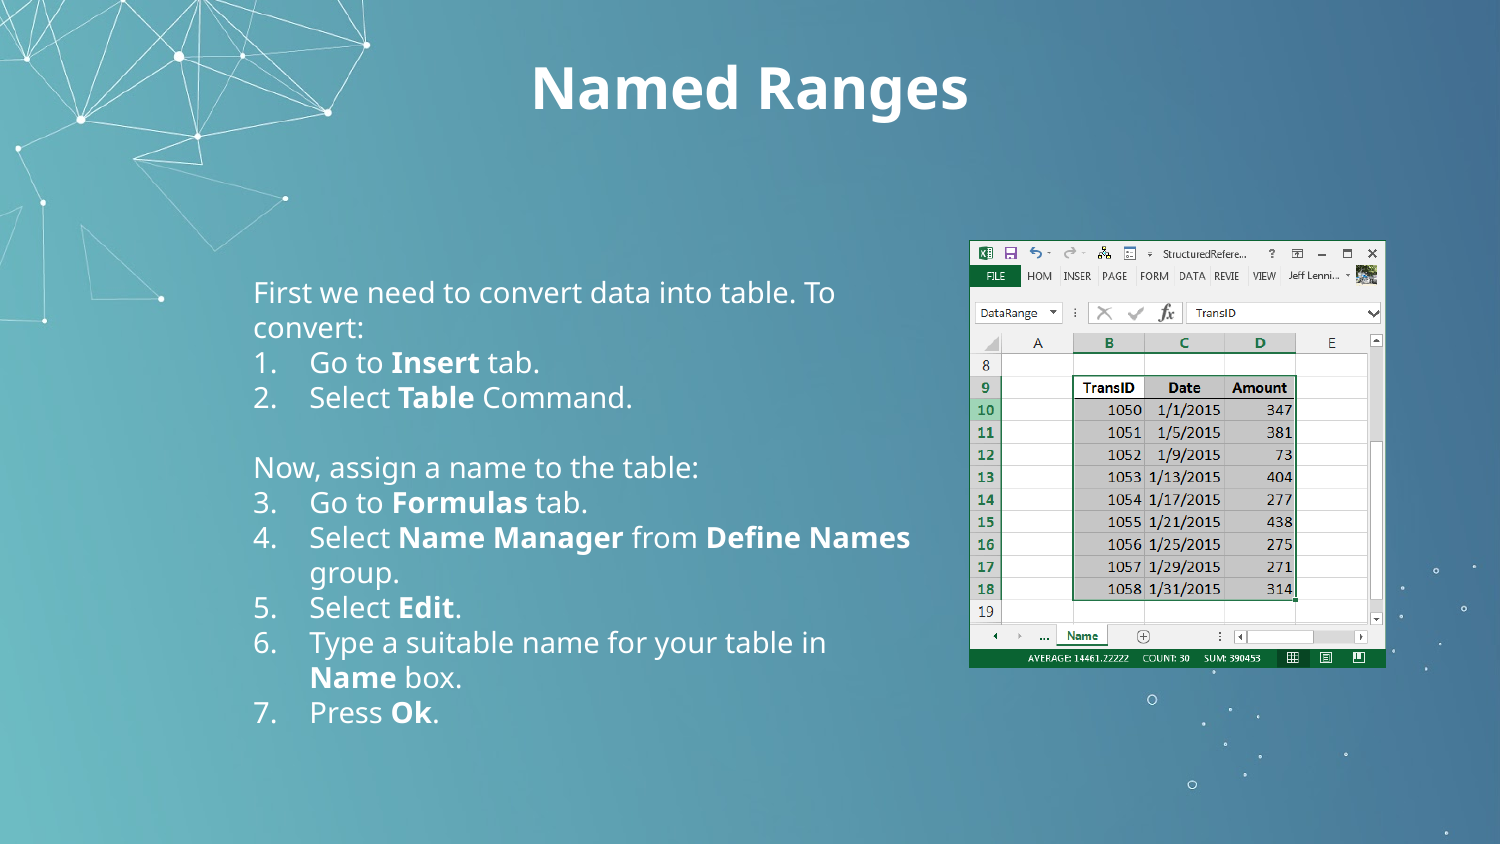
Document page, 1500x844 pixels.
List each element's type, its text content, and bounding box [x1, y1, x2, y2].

text_box First we need to convert data into table. To convert: Go to Insert tab. Select Table Command. Now, assign a name to the table: Go to Formulas tab. Select Name Manager from Define Names group. Select Edit. Type a suitable name for your table in Name box. Press Ok. [238, 267, 929, 642]
title Named Ranges [322, 36, 1178, 150]
picture [0, 0, 1500, 844]
